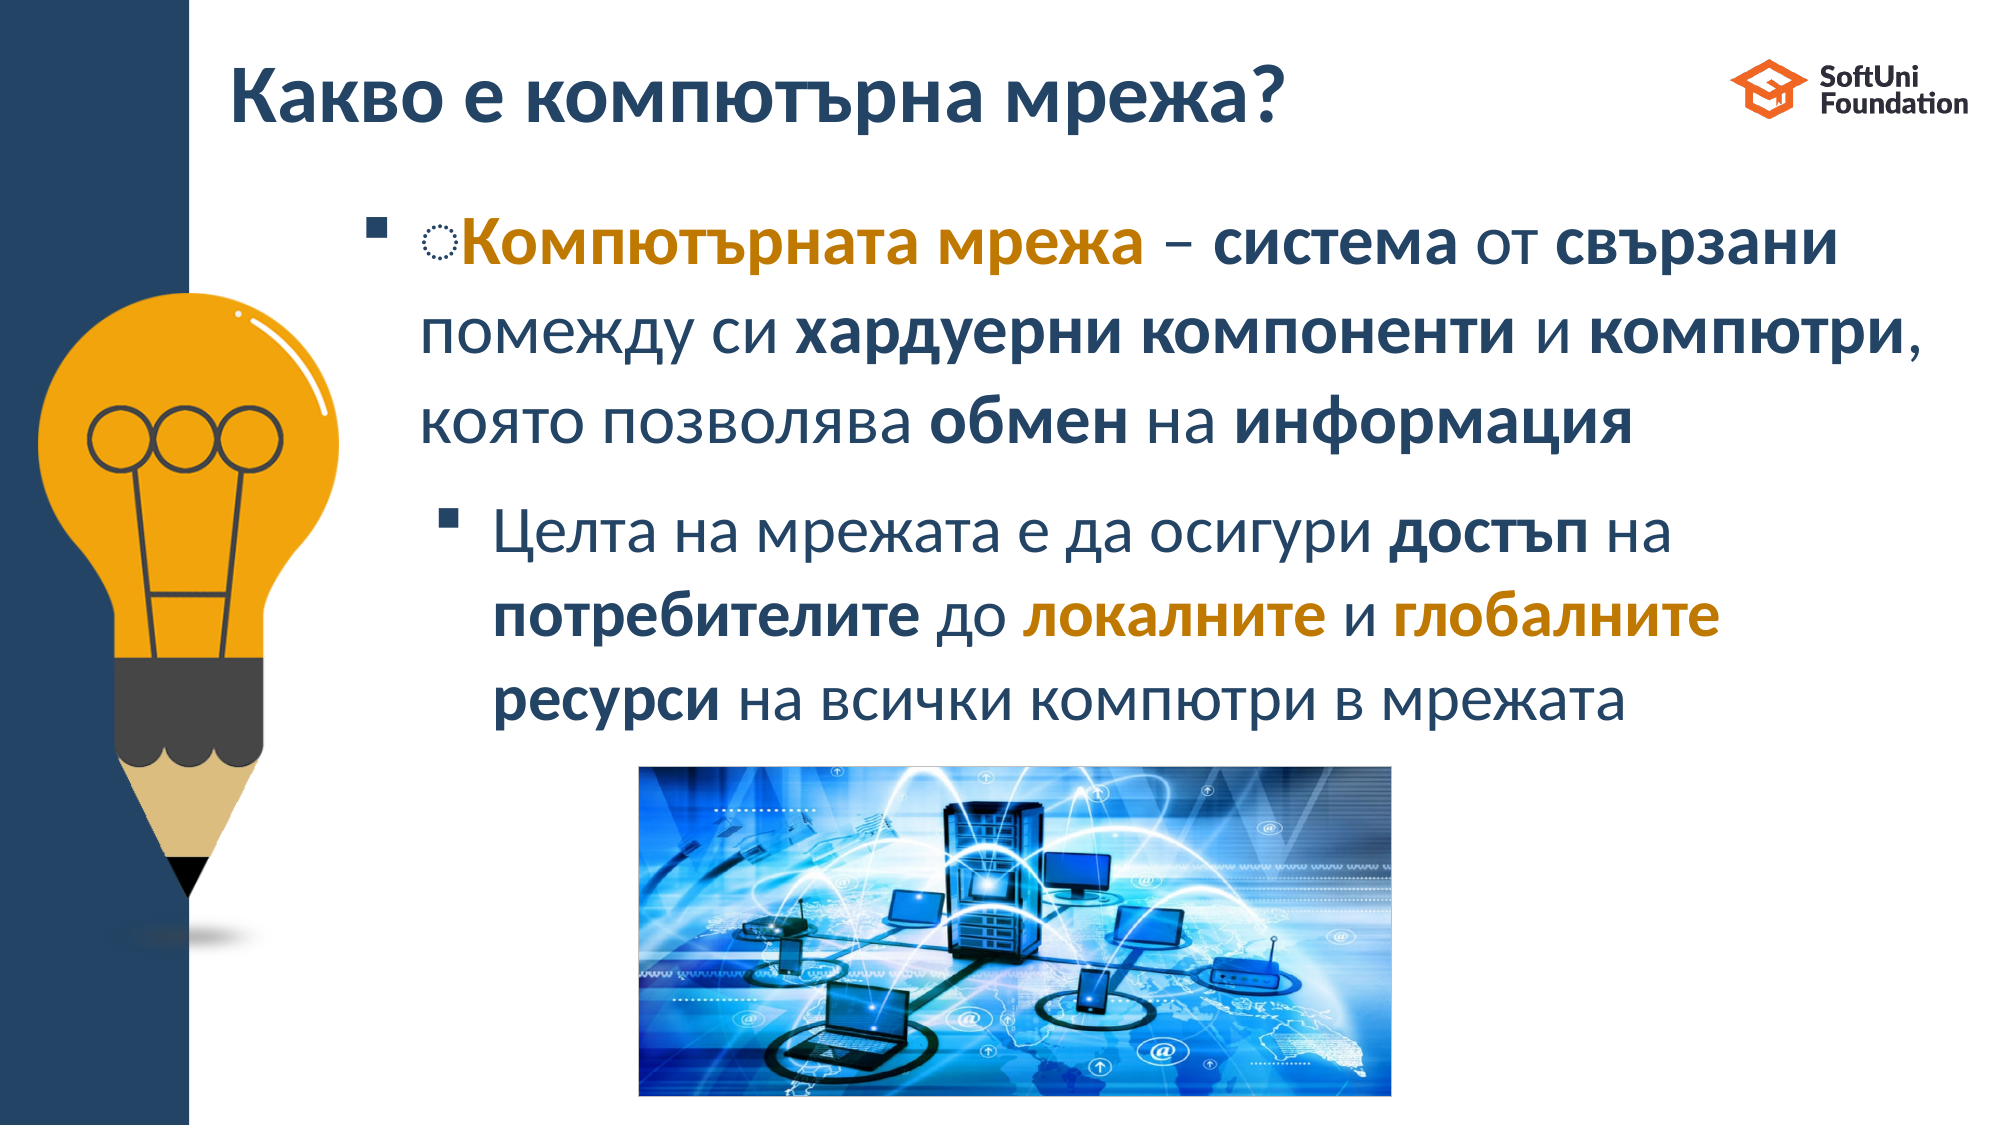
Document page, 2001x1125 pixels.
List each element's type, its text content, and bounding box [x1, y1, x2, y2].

picture [38, 293, 339, 961]
picture [1730, 59, 1968, 119]
title Какво е компютърна мрежа? [212, 16, 1717, 162]
list ͏Компютърната мрежа – система от свързани помежду си хардуерни компоненти и компютри, която позволява обмен на информация Целта на мрежата е да осигури достъп на потребителите до локалните и глобалните ресурси на всички компютри в мрежата [342, 183, 1968, 1094]
picture [637, 766, 1392, 1098]
